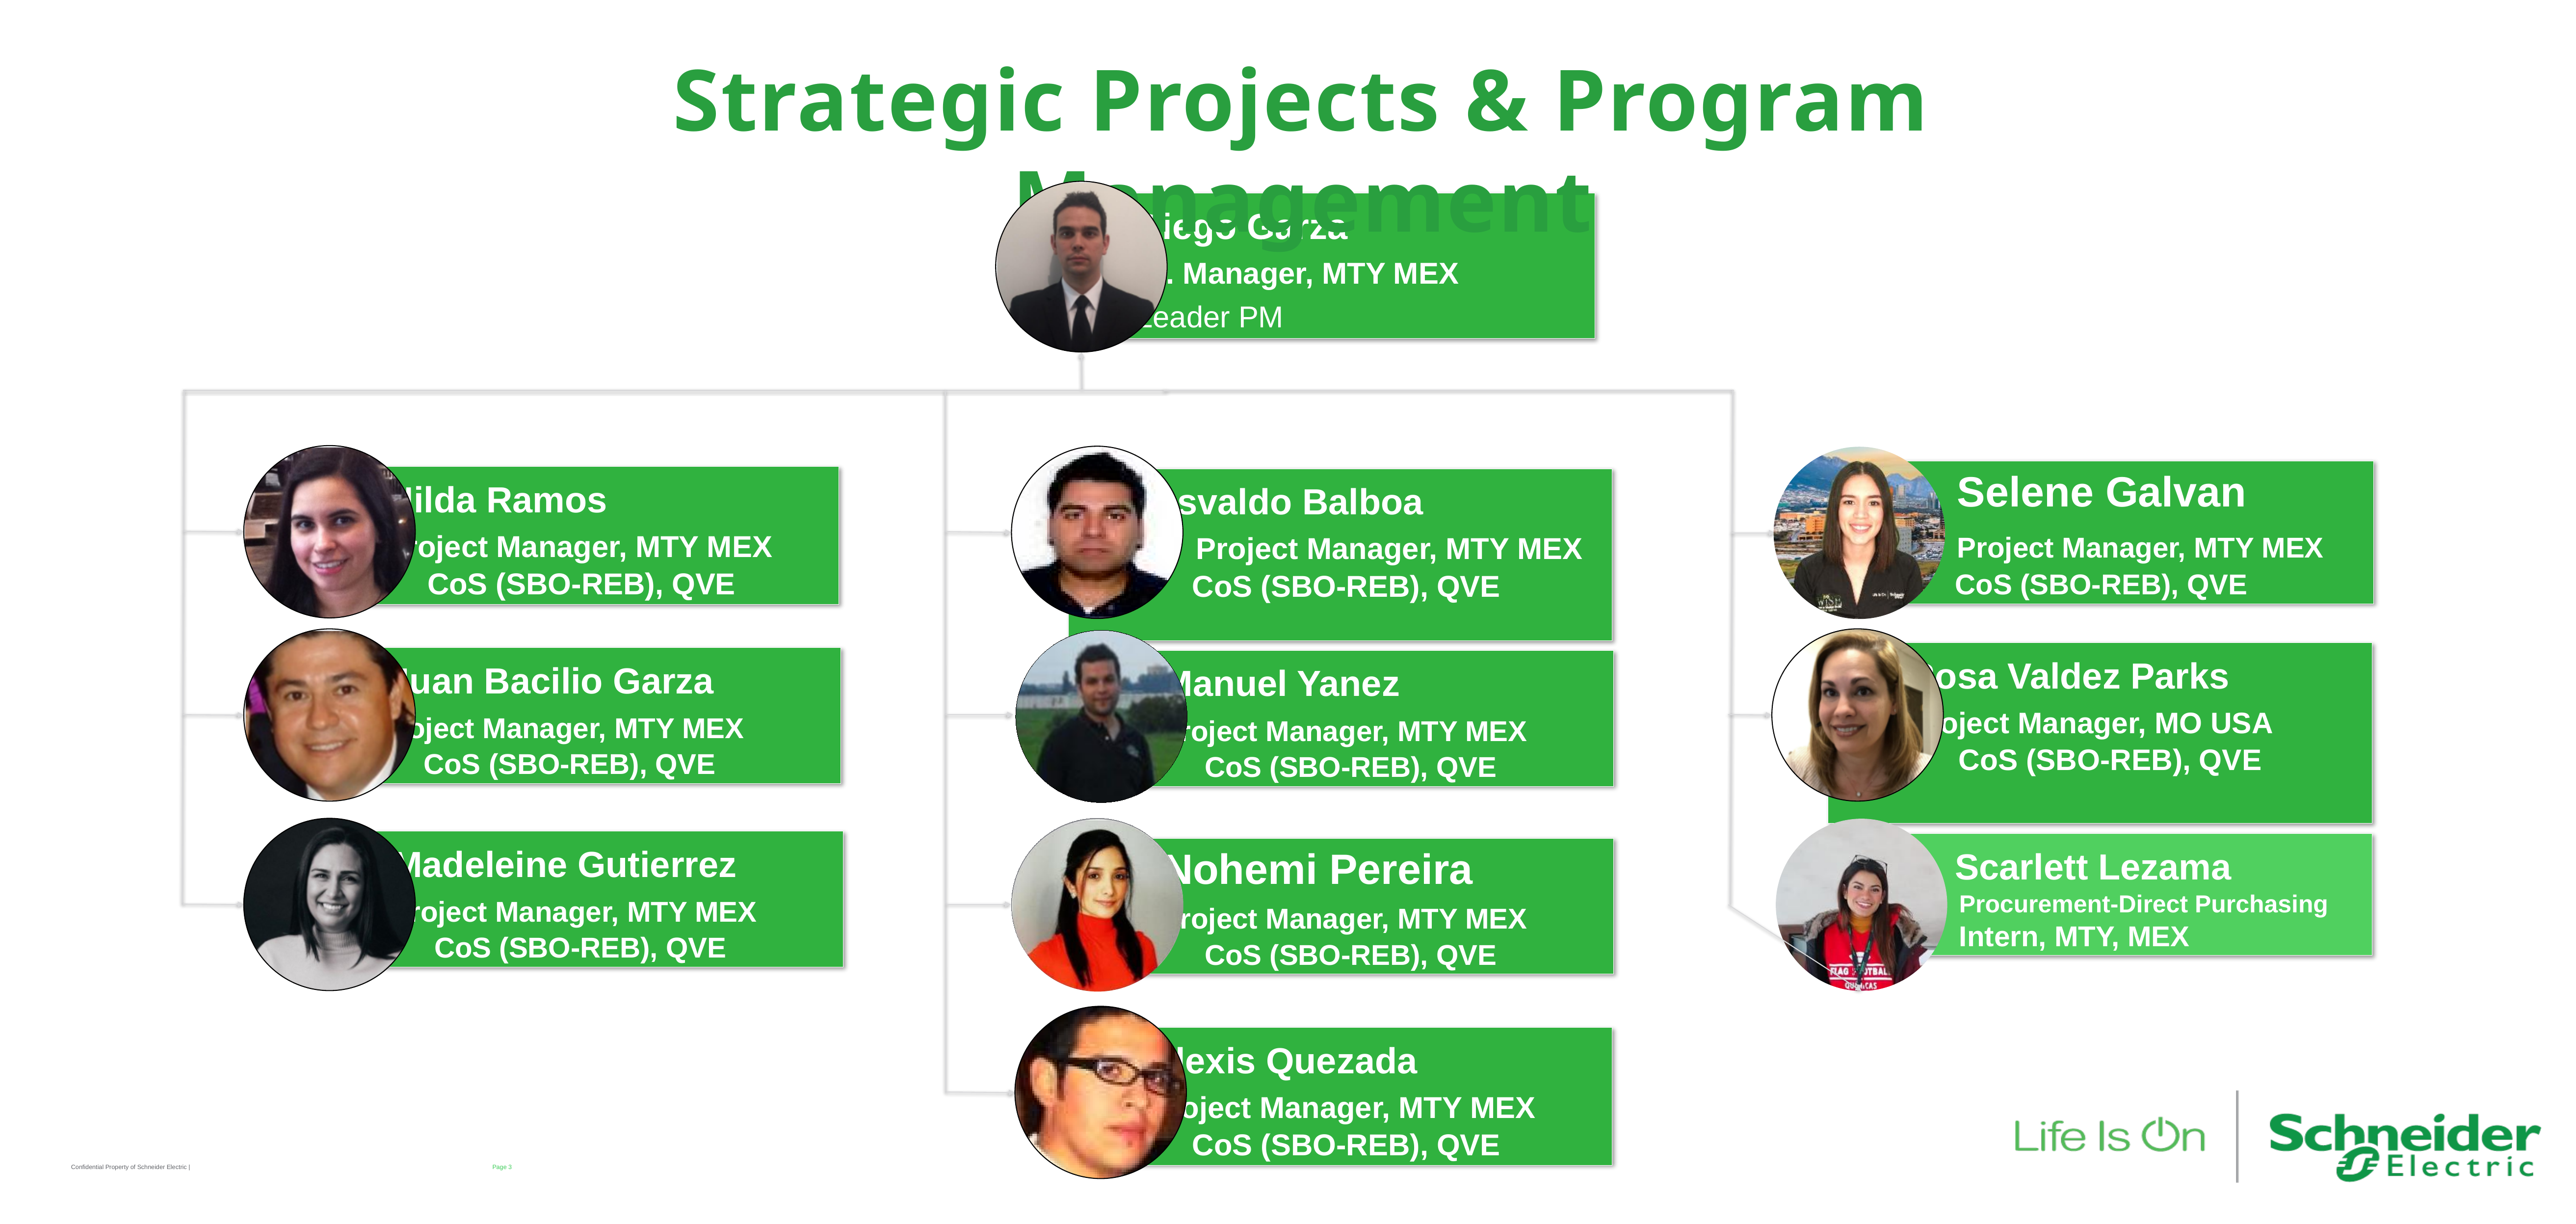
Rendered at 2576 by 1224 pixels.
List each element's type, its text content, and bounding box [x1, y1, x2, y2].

picture [1011, 446, 1183, 619]
text_box Selene Galvan Project Manager, MTY MEX CoS (SBO-REB), QVE [1947, 461, 2374, 604]
text_box Osvaldo Balboa Project Manager, MTY MEX CoS (SBO-REB), QVE [1068, 469, 1612, 641]
picture [995, 181, 1167, 352]
text_box Strategic Projects & Program Management [384, 35, 2221, 260]
picture [1991, 1069, 2566, 1204]
picture [1771, 629, 1944, 801]
slide_number Page 3 [497, 1163, 641, 1171]
text_box Scarlett Lezama Procurement-Direct Purchasing Intern, MTY, MEX [1949, 833, 2372, 956]
picture [1011, 818, 1183, 992]
picture [1015, 630, 1187, 803]
text_box Diego Garza Sr. Manager, MTY MEX Leader PM [1170, 260, 1595, 339]
footer Confidential Property of Schneider Electric | [71, 1163, 497, 1171]
picture [243, 818, 416, 991]
picture [243, 629, 416, 801]
text_box Madeleine Gutierrez Project Manager, MTY MEX CoS (SBO-REB), QVE [418, 831, 843, 967]
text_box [1730, 719, 1733, 905]
picture [243, 445, 416, 618]
text_box Juan Bacilio Garza Project Manager, MTY MEX CoS (SBO-REB), QVE [418, 647, 841, 784]
text_box Manuel Yanez Project Manager, MTY MEX CoS (SBO-REB), QVE [1189, 650, 1614, 787]
text_box Nilda Ramos Project Manager, MTY MEX CoS (SBO-REB), QVE [418, 466, 839, 605]
text_box Alexis Quezada Project Manager, MTY MEX CoS (SBO-REB), QVE [1189, 1027, 1612, 1166]
text_box Nohemi Pereira Project Manager, MTY MEX CoS (SBO-REB), QVE [1186, 838, 1614, 974]
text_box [182, 390, 184, 715]
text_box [182, 718, 184, 904]
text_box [1730, 390, 1733, 714]
text_box Rosa Valdez Parks Project Manager, MO USA CoS (SBO-REB), QVE [1828, 642, 2372, 824]
picture [1775, 818, 1947, 991]
picture [1773, 446, 1945, 619]
picture [1015, 1006, 1187, 1179]
